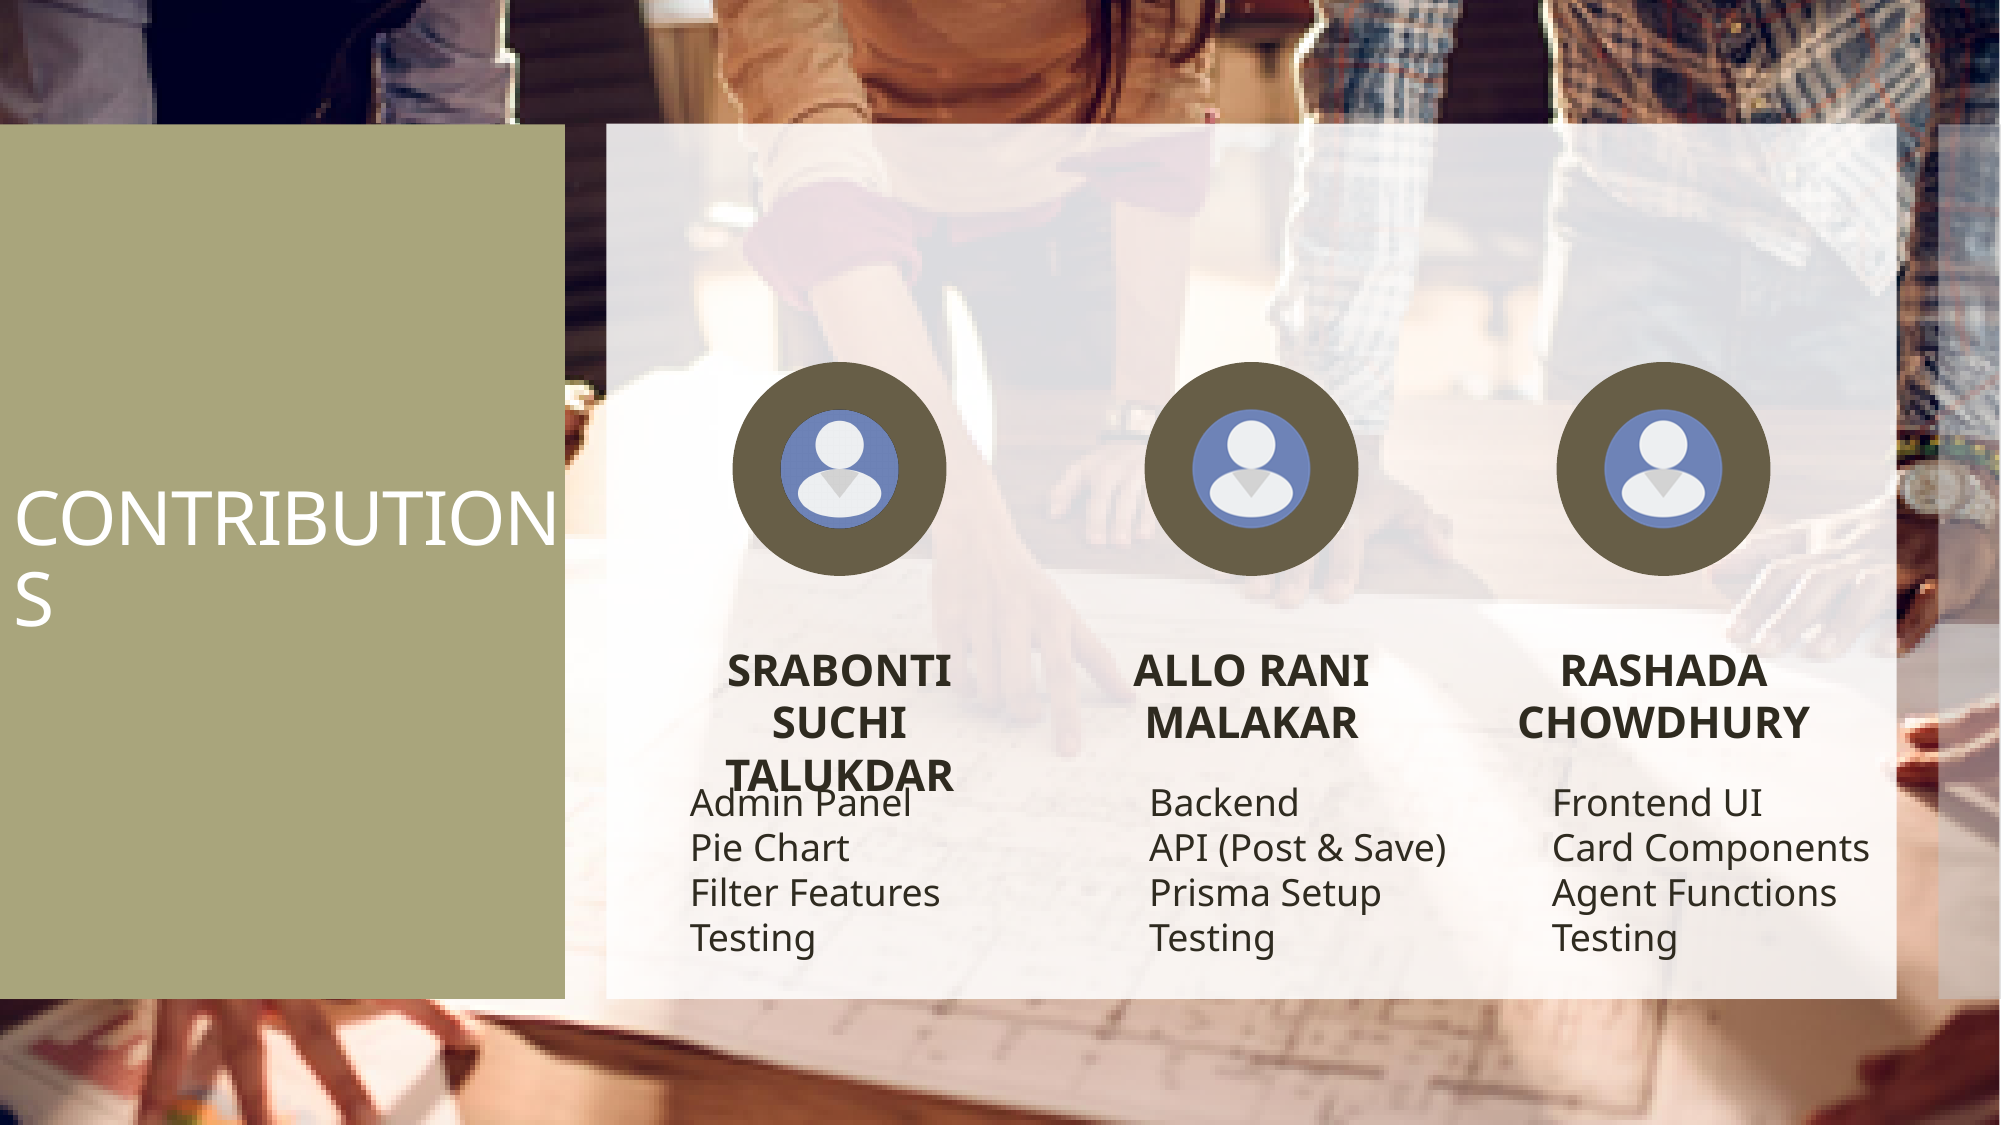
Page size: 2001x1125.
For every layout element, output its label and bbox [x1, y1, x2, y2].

list [651, 158, 1852, 964]
picture [0, 0, 2000, 1125]
